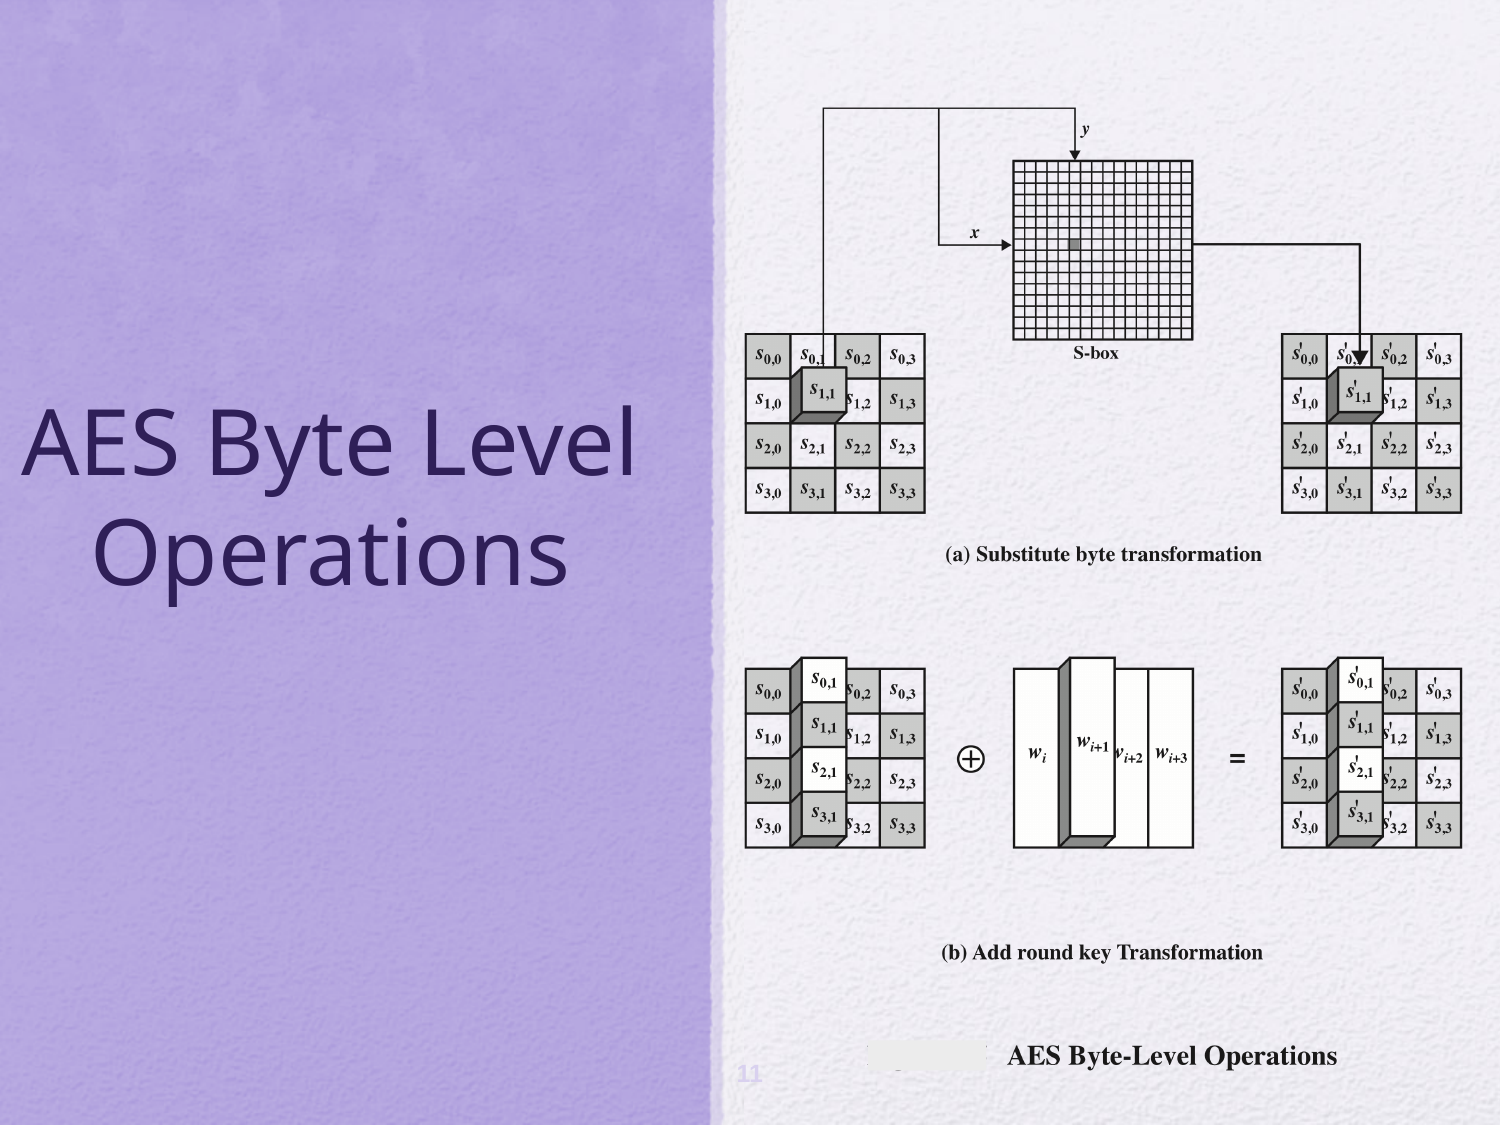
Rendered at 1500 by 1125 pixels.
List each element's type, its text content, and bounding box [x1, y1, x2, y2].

title AES Byte Level Operations [0, 207, 680, 612]
picture [700, 0, 1500, 1125]
